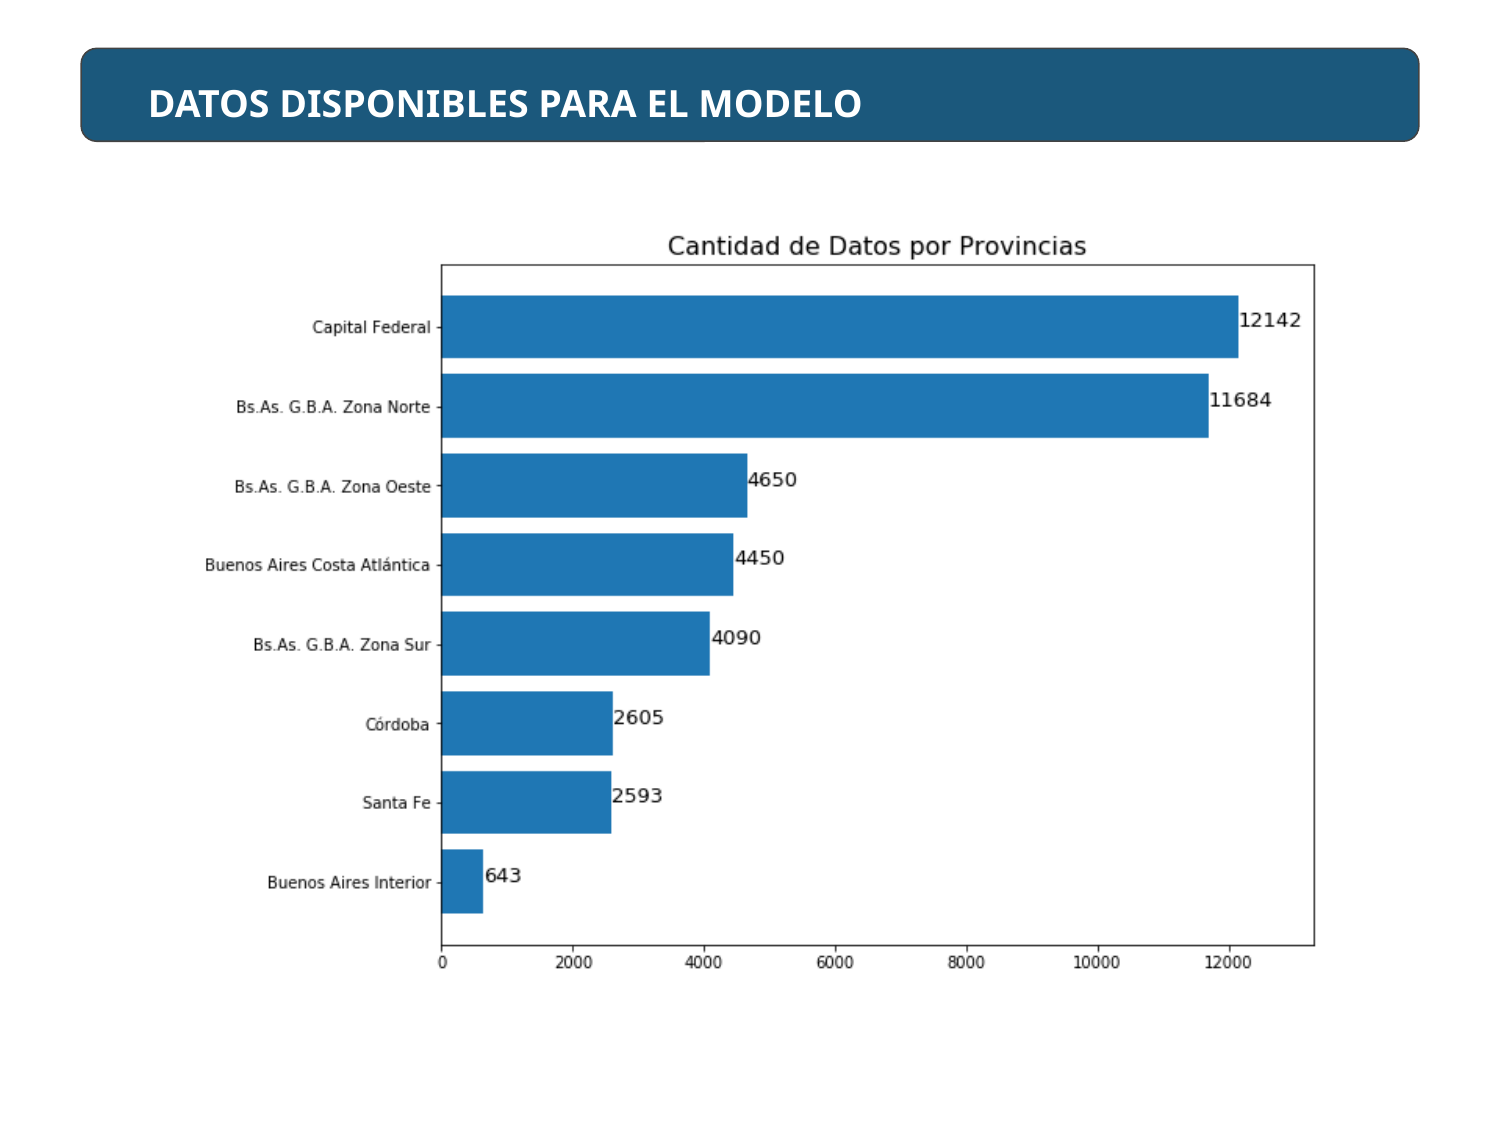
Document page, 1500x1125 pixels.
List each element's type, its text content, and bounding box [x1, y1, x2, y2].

picture [169, 216, 1331, 992]
text_box [81, 48, 1419, 142]
text_box DATOS DISPONIBLES PARA EL MODELO [132, 65, 1293, 125]
